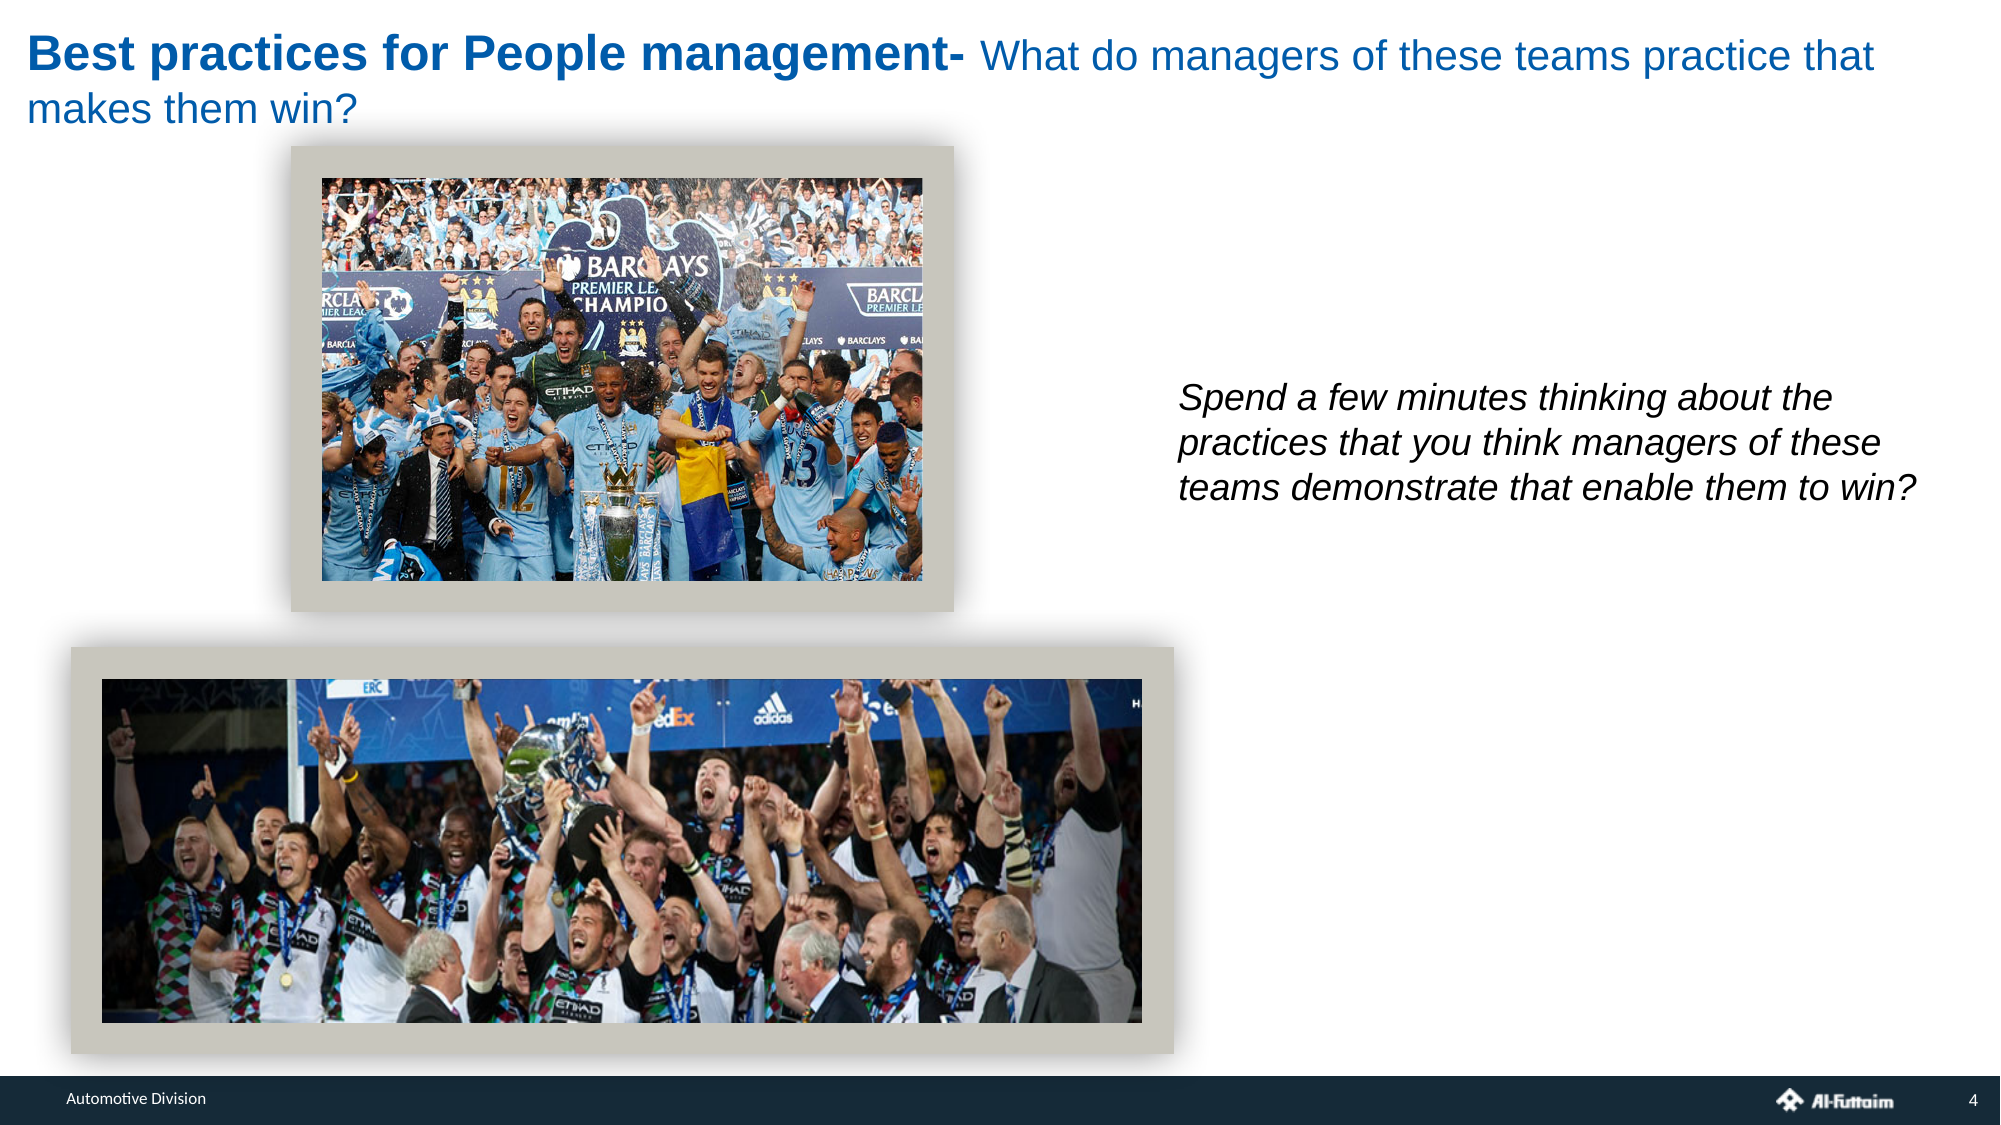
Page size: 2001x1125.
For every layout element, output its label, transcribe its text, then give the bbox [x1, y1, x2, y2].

picture [102, 678, 1143, 1024]
picture [426, 574, 433, 582]
picture [321, 177, 924, 582]
text_box Spend a few minutes thinking about the practices that you think managers of these teams demonstrate that enable them to win? [1163, 365, 1951, 561]
title Best practices for People management- What do managers of these teams practice that makes them win? [26, 20, 1951, 133]
